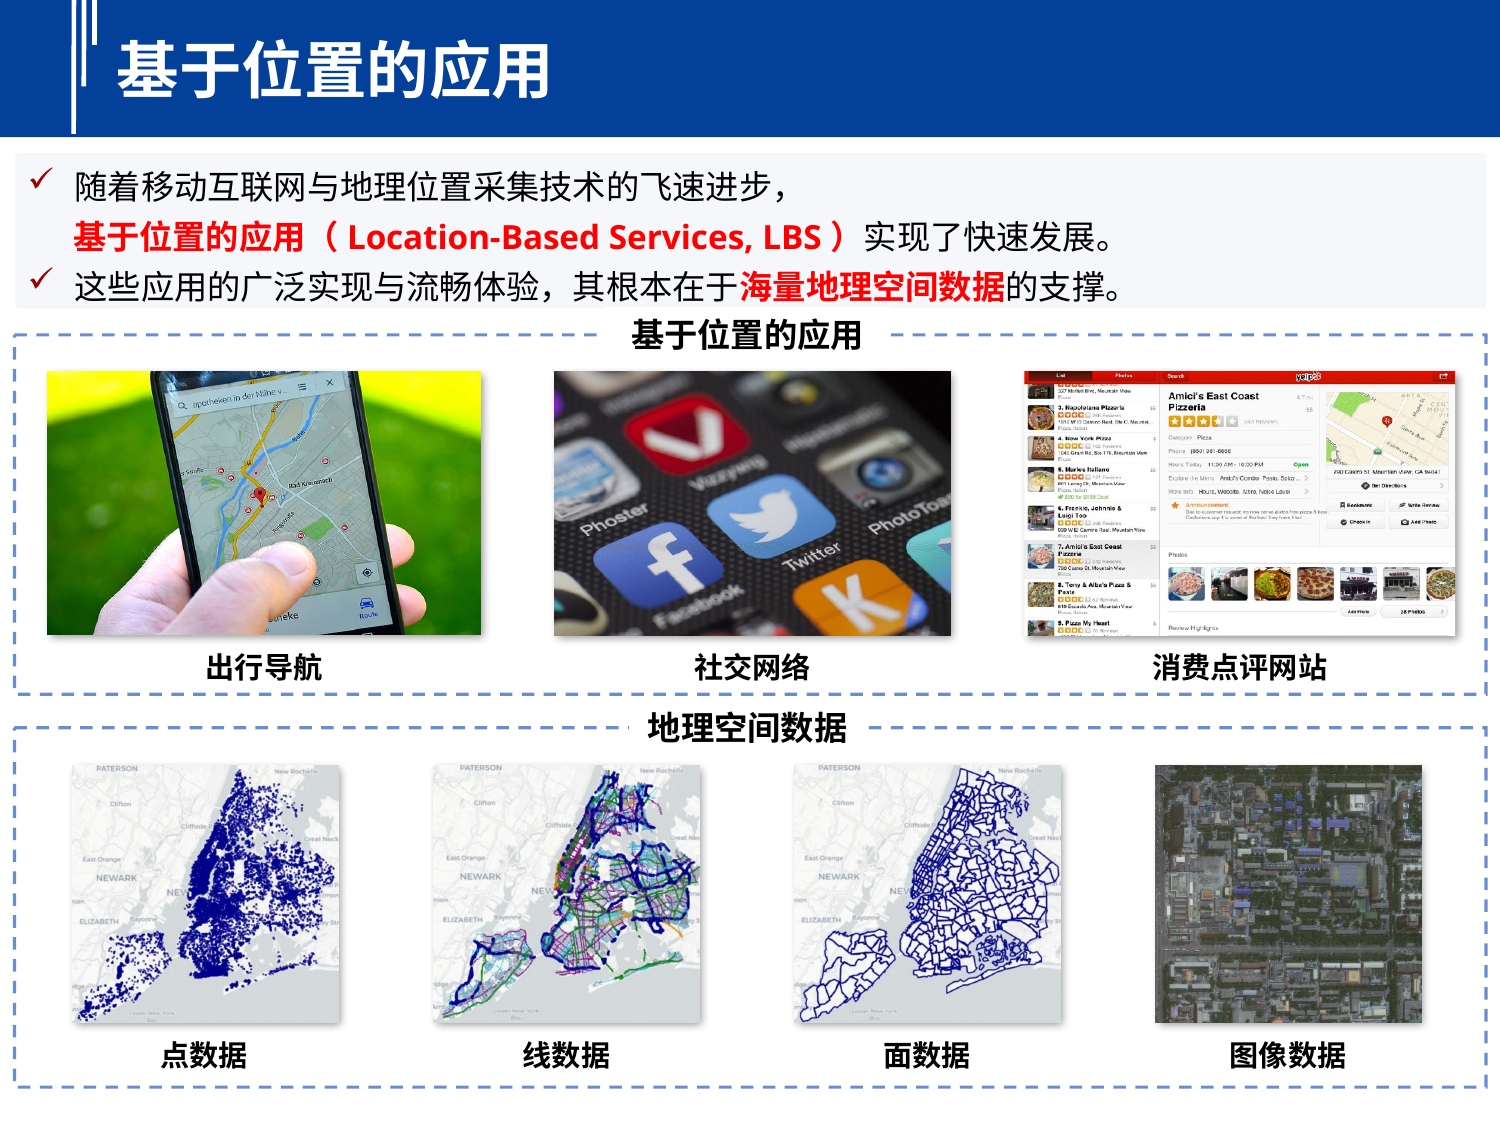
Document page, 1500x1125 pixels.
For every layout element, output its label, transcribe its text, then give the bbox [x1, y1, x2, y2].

text_box 线数据 [408, 1029, 724, 1080]
text_box [13, 334, 1487, 695]
picture [433, 765, 700, 1023]
picture [554, 371, 951, 636]
text_box 社交网络 [595, 642, 911, 693]
text_box 出行导航 [106, 642, 422, 693]
picture [47, 371, 481, 635]
text_box 基于位置的应用 [102, 23, 1471, 114]
text_box 图像数据 [1130, 1029, 1446, 1080]
picture [794, 765, 1061, 1023]
text_box 点数据 [46, 1029, 362, 1080]
text_box [0, 0, 1500, 138]
picture [1155, 765, 1422, 1023]
picture [1024, 371, 1456, 636]
text_box 随着移动互联网与地理位置采集技术的飞速进步， 基于位置的应用（Location-Based Services, LBS）实现了快速发展。 这些应用的广泛实现与流畅体验，其根本在于海量地理空间数据的支撑。 [14, 152, 1488, 310]
picture [72, 765, 339, 1023]
text_box 基于位置的应用 [604, 307, 891, 362]
text_box 地理空间数据 [629, 699, 867, 755]
text_box [13, 727, 1487, 1088]
text_box 面数据 [769, 1029, 1085, 1080]
text_box 消费点评网站 [1052, 642, 1427, 693]
